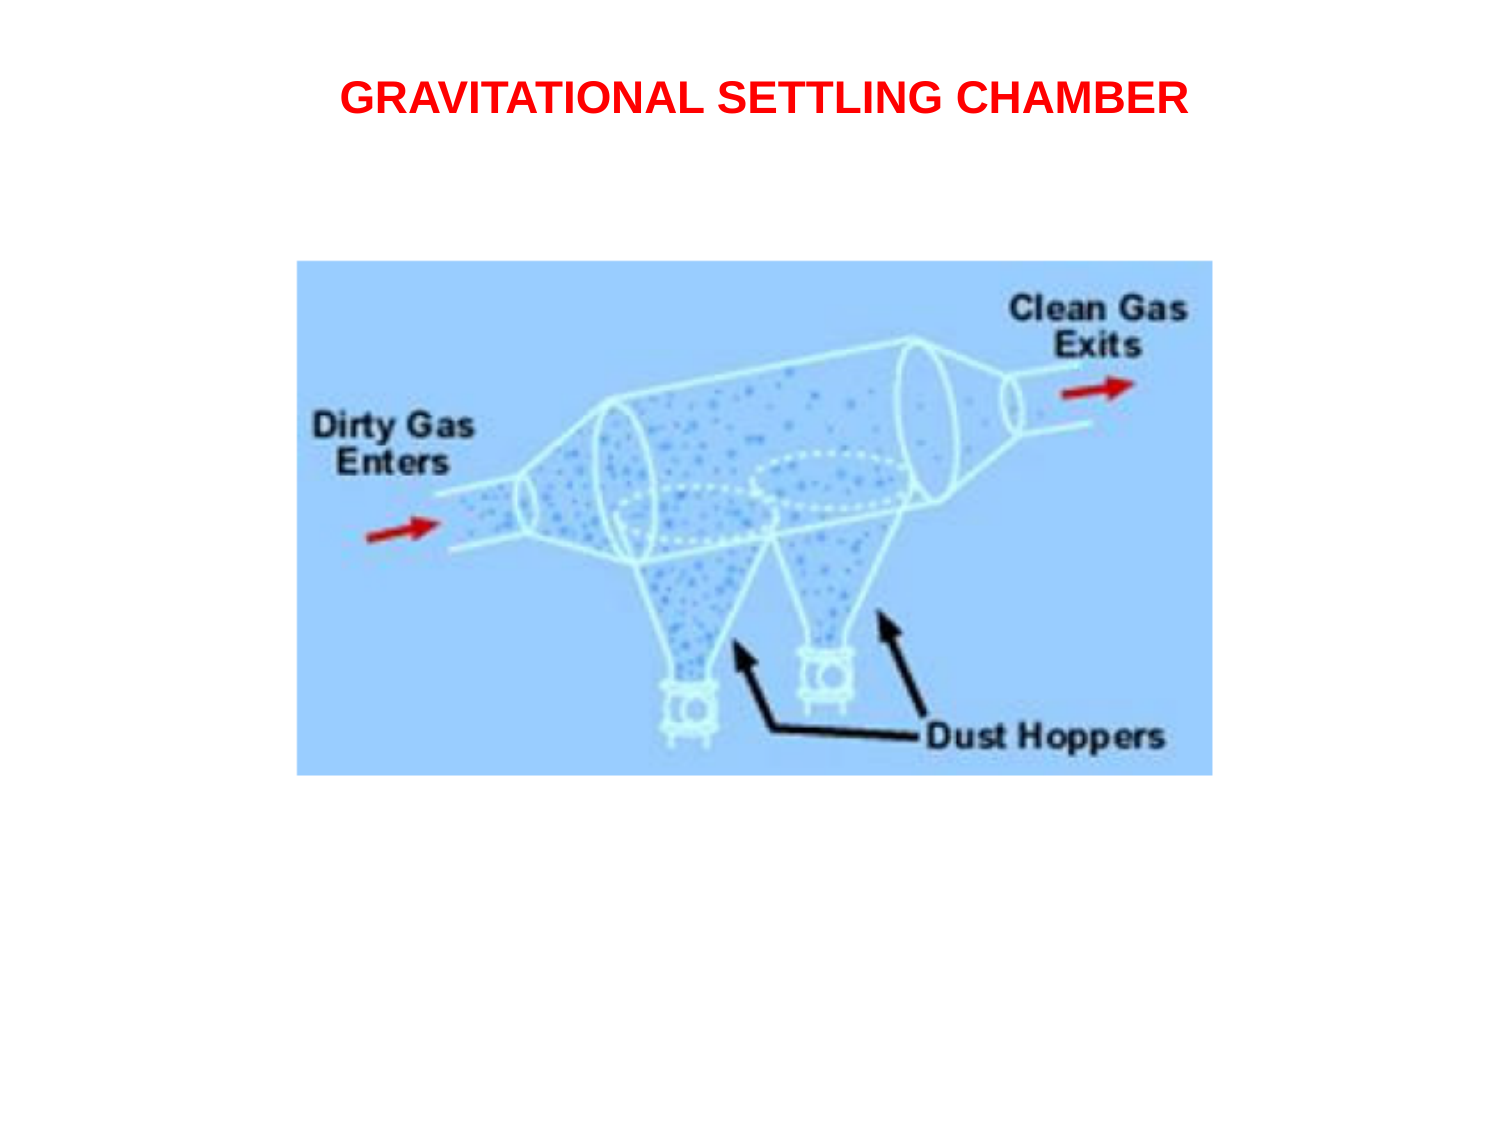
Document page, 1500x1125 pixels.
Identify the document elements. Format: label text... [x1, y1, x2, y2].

picture [274, 224, 1226, 792]
text_box GRAVITATIONAL SETTLING CHAMBER [324, 60, 1319, 131]
